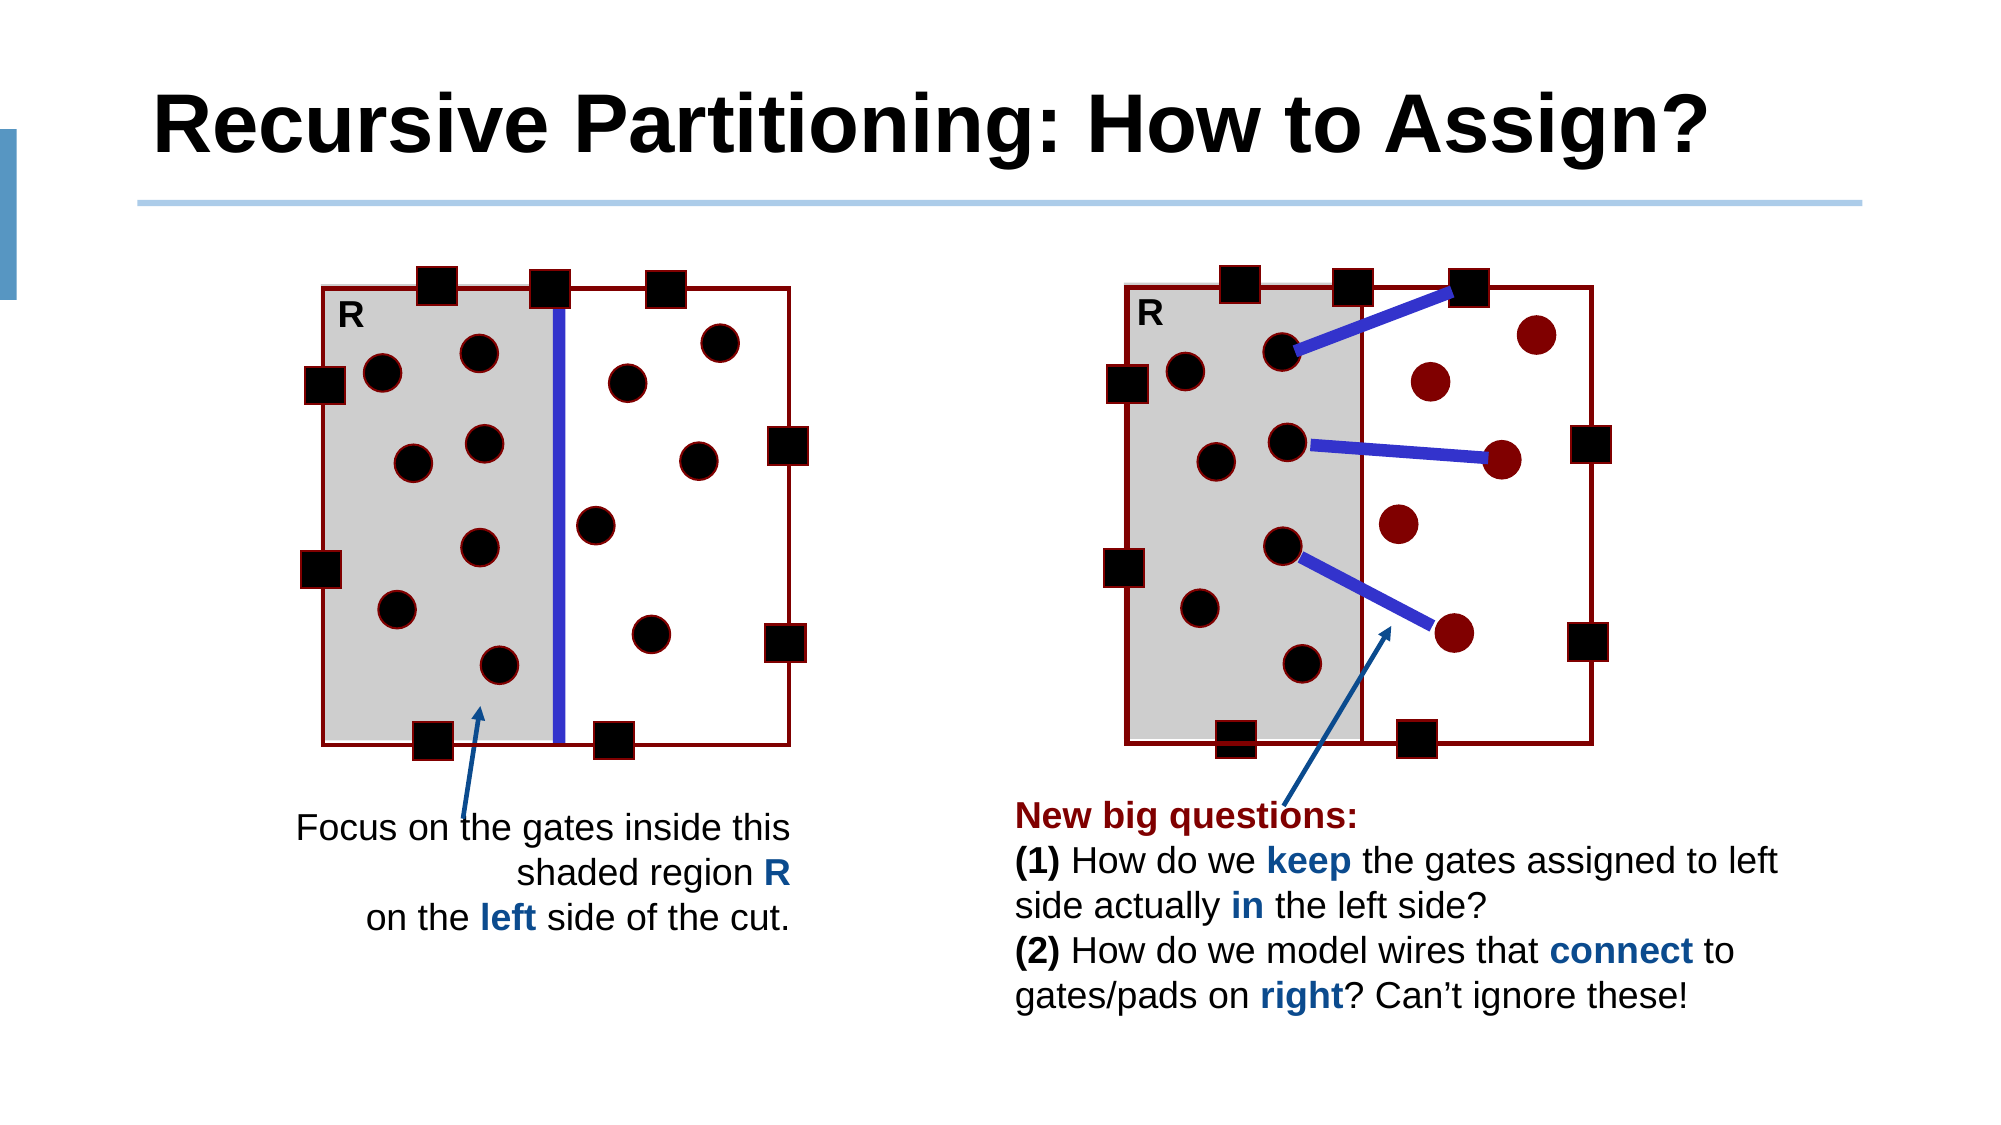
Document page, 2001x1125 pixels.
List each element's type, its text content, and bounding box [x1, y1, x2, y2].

title Recursive Partitioning: How to Assign? [137, 42, 1863, 208]
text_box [148, 265, 1852, 1026]
